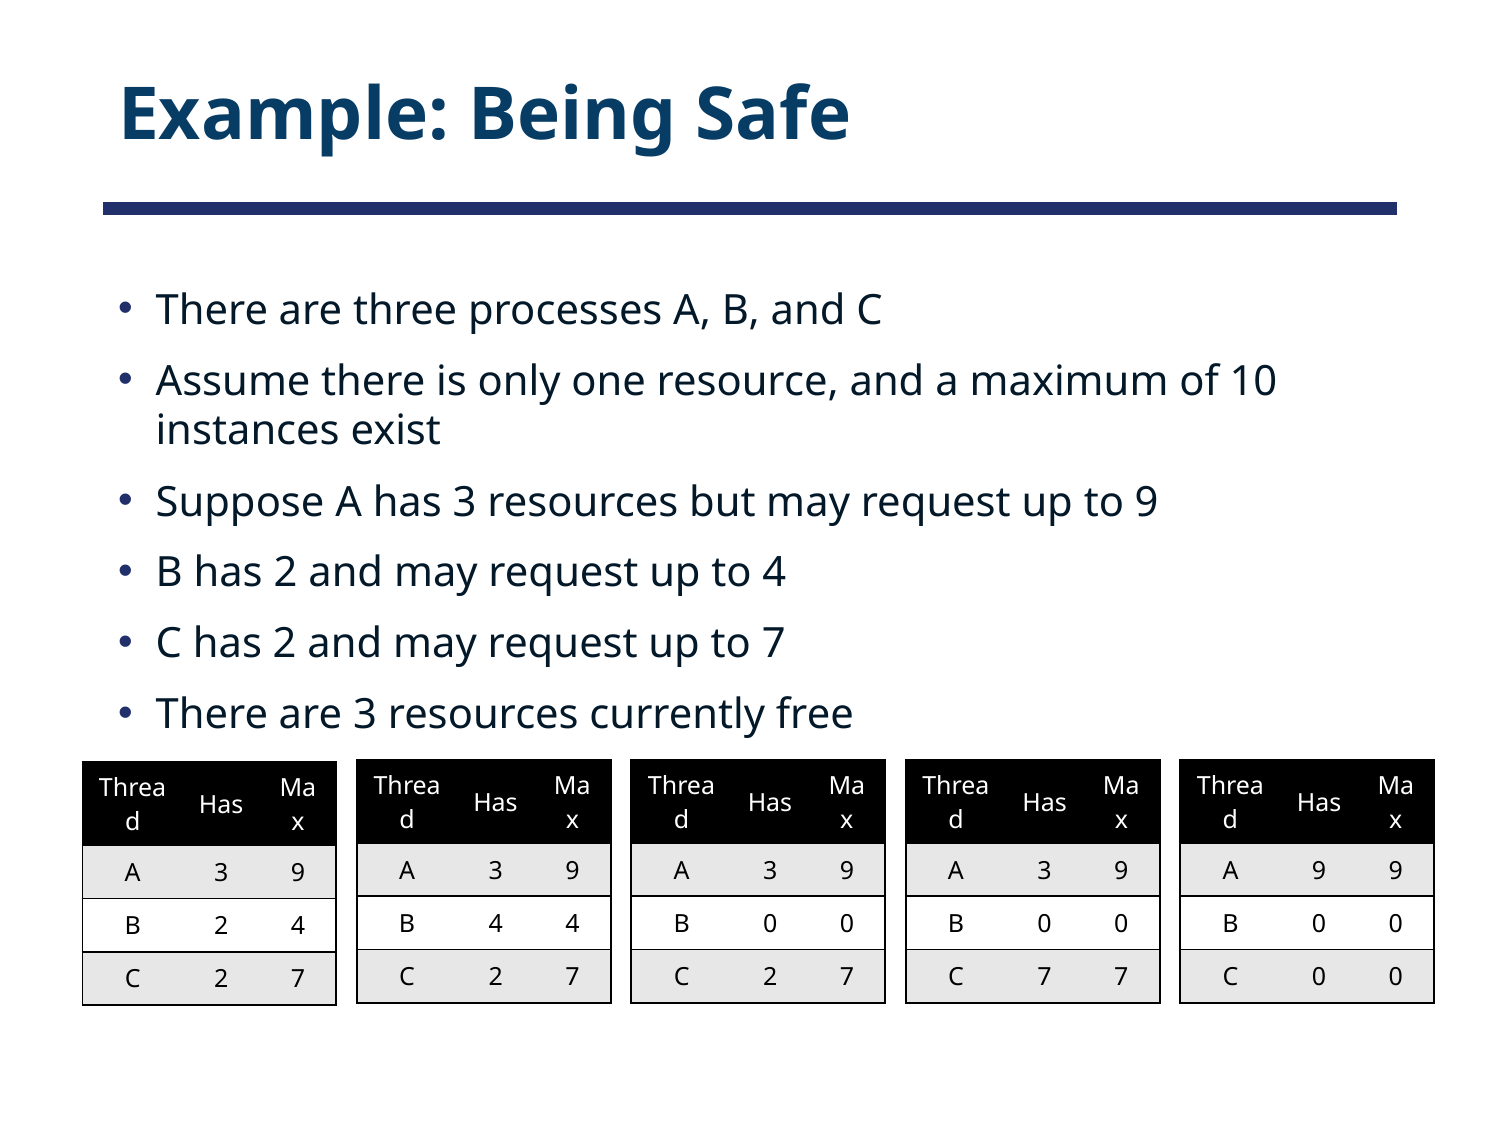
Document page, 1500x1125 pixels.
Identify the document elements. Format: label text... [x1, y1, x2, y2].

table_cell 0 [1006, 897, 1083, 949]
table_cell 7 [1006, 950, 1083, 1002]
table_cell C [1181, 950, 1281, 1002]
table_header Has [457, 761, 534, 842]
table_cell C [632, 950, 732, 1002]
list There are three processes A, B, and C Assume there is only one resource, and a maximum of 10 instances exist Suppose A has 3 resources but may request up to 9 B has 2 and may request up to 4 C has 2 and may request up to 7 There are 3 resources currently free [103, 275, 1397, 1091]
table_cell 2 [732, 950, 809, 1002]
table_header Max [1083, 761, 1159, 842]
table_cell 7 [534, 950, 610, 1002]
table_cell 7 [1083, 950, 1159, 1002]
table_cell 3 [457, 844, 534, 895]
table_cell 0 [1281, 950, 1357, 1002]
table_cell 3 [183, 846, 260, 898]
table_cell 9 [1083, 844, 1159, 895]
table_cell 0 [1281, 897, 1357, 949]
table_cell 2 [183, 953, 260, 1004]
table_cell 4 [534, 897, 610, 949]
table_cell 3 [732, 844, 809, 895]
table_cell 0 [1357, 950, 1433, 1002]
table_header Has [183, 763, 260, 844]
table_cell A [907, 844, 1006, 895]
table_cell A [358, 844, 457, 895]
table_cell B [1181, 897, 1281, 949]
table_header Has [732, 761, 809, 842]
table_cell B [83, 899, 183, 951]
table_cell A [1181, 844, 1281, 895]
table_cell 2 [457, 950, 534, 1002]
table_header Has [1281, 761, 1357, 842]
table_cell B [632, 897, 732, 949]
table_header Thread [1181, 761, 1281, 842]
table_header Max [534, 761, 610, 842]
table_cell B [358, 897, 457, 949]
table_cell 9 [809, 844, 884, 895]
table_header Thread [358, 761, 457, 842]
table_cell C [83, 953, 183, 1004]
table_cell 0 [809, 897, 884, 949]
table_cell 0 [1357, 897, 1433, 949]
table_header Thread [907, 761, 1006, 842]
table_cell B [907, 897, 1006, 949]
table_cell A [632, 844, 732, 895]
table_cell 9 [260, 846, 335, 898]
table_header Has [1006, 761, 1083, 842]
table_header Max [1357, 761, 1433, 842]
table_cell 7 [260, 953, 335, 1004]
table_cell 7 [809, 950, 884, 1002]
table_header Thread [83, 763, 183, 844]
table_cell A [83, 846, 183, 898]
table_header Max [260, 763, 335, 844]
table_cell 0 [732, 897, 809, 949]
table_cell 4 [457, 897, 534, 949]
table_cell 2 [183, 899, 260, 951]
table_cell 9 [1357, 844, 1433, 895]
table_cell C [907, 950, 1006, 1002]
table_cell 4 [260, 899, 335, 951]
table_header Thread [632, 761, 732, 842]
table_cell C [358, 950, 457, 1002]
title Example: Being Safe [103, 34, 1397, 197]
table_cell 9 [1281, 844, 1357, 895]
table_cell 0 [1083, 897, 1159, 949]
table_header Max [809, 761, 884, 842]
table_cell 9 [534, 844, 610, 895]
table_cell 3 [1006, 844, 1083, 895]
